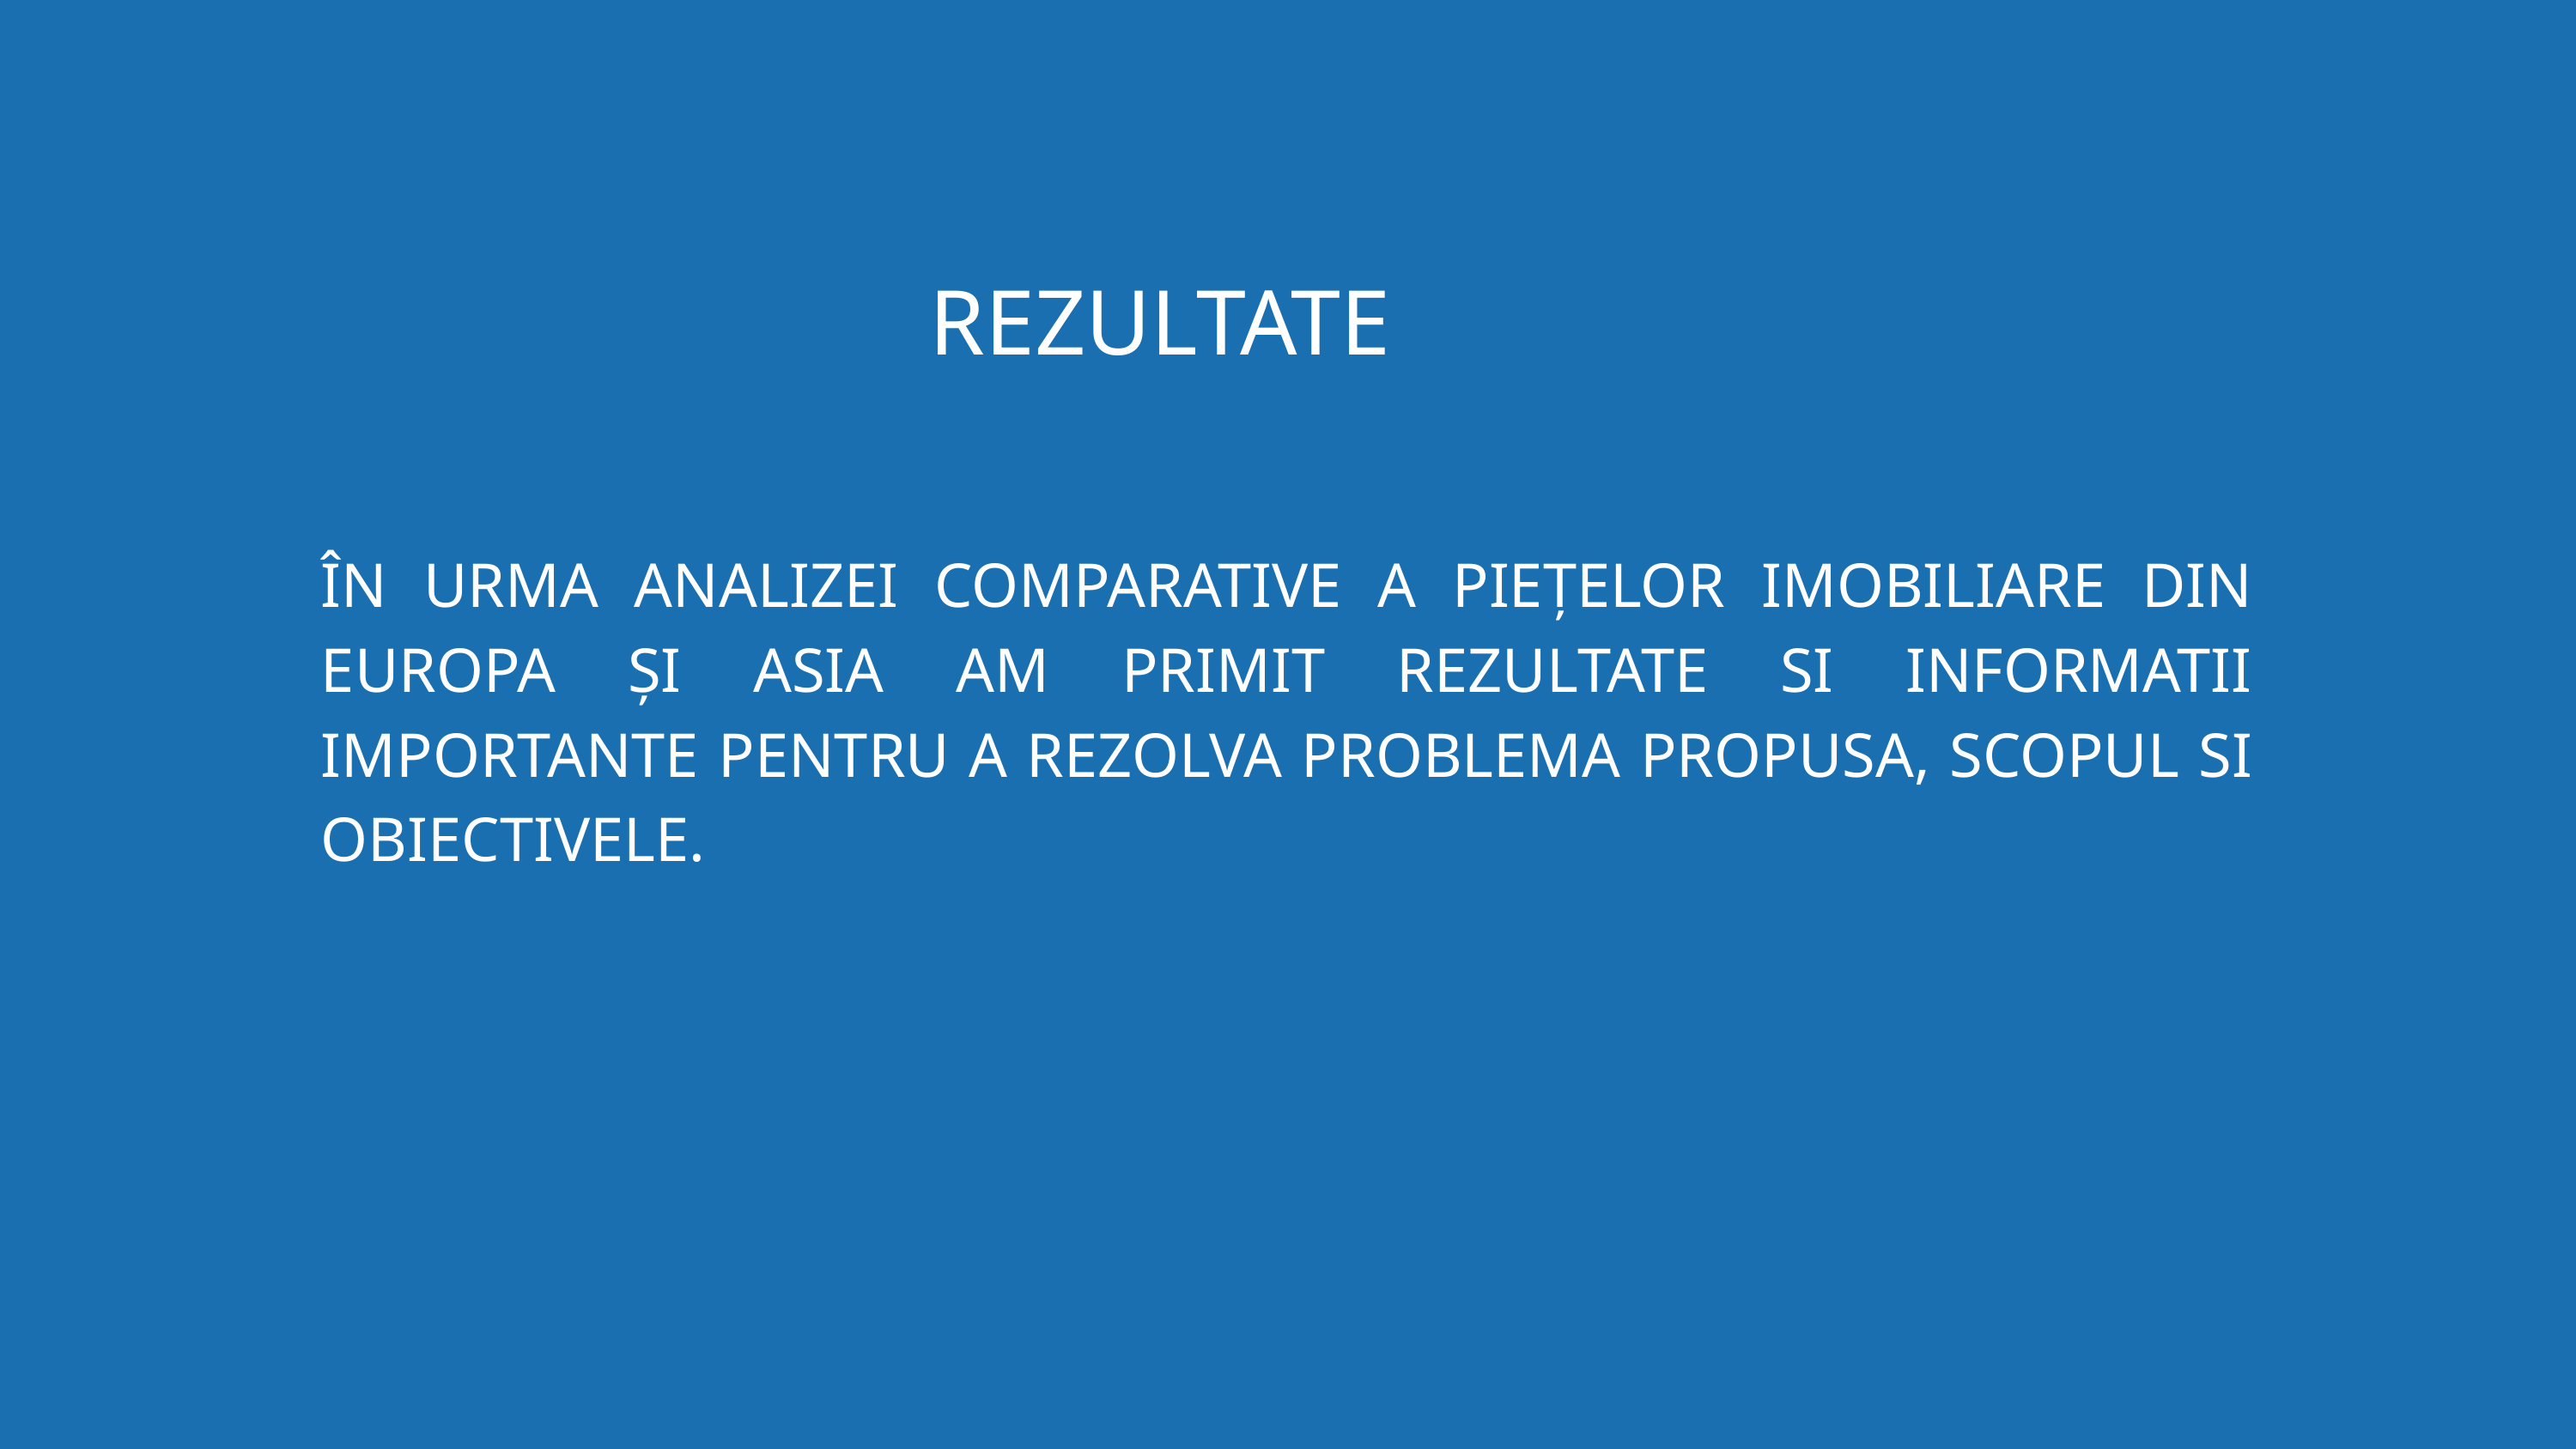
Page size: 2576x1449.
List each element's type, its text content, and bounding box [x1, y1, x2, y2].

text_box ÎN URMA ANALIZEI COMPARATIVE A PIEȚELOR IMOBILIARE DIN EUROPA ȘI ASIA AM PRIMIT REZULTATE SI INFORMATII IMPORTANTE PENTRU A REZOLVA PROBLEMA PROPUSA, SCOPUL SI OBIECTIVELE. [320, 534, 2255, 1044]
text_box REZULTATE [929, 247, 1858, 499]
